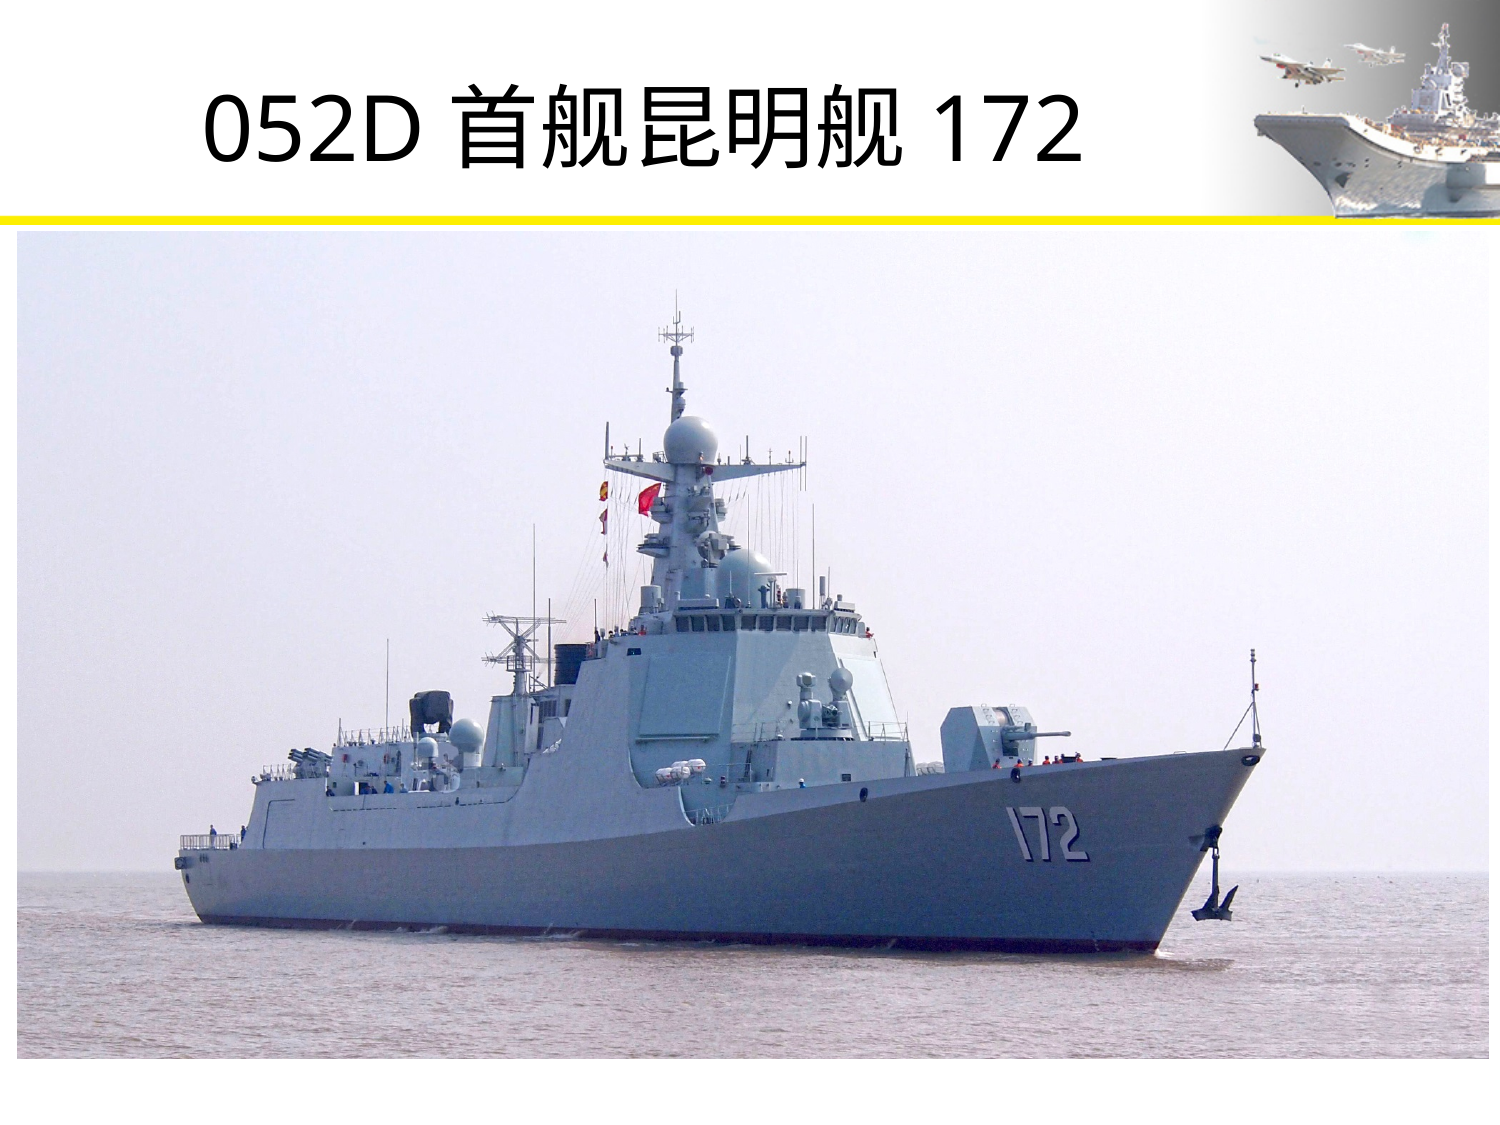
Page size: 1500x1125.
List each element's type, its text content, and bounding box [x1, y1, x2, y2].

title 052D首舰昆明舰172 [29, 30, 1259, 219]
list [17, 231, 1489, 1059]
picture [0, 0, 1500, 225]
